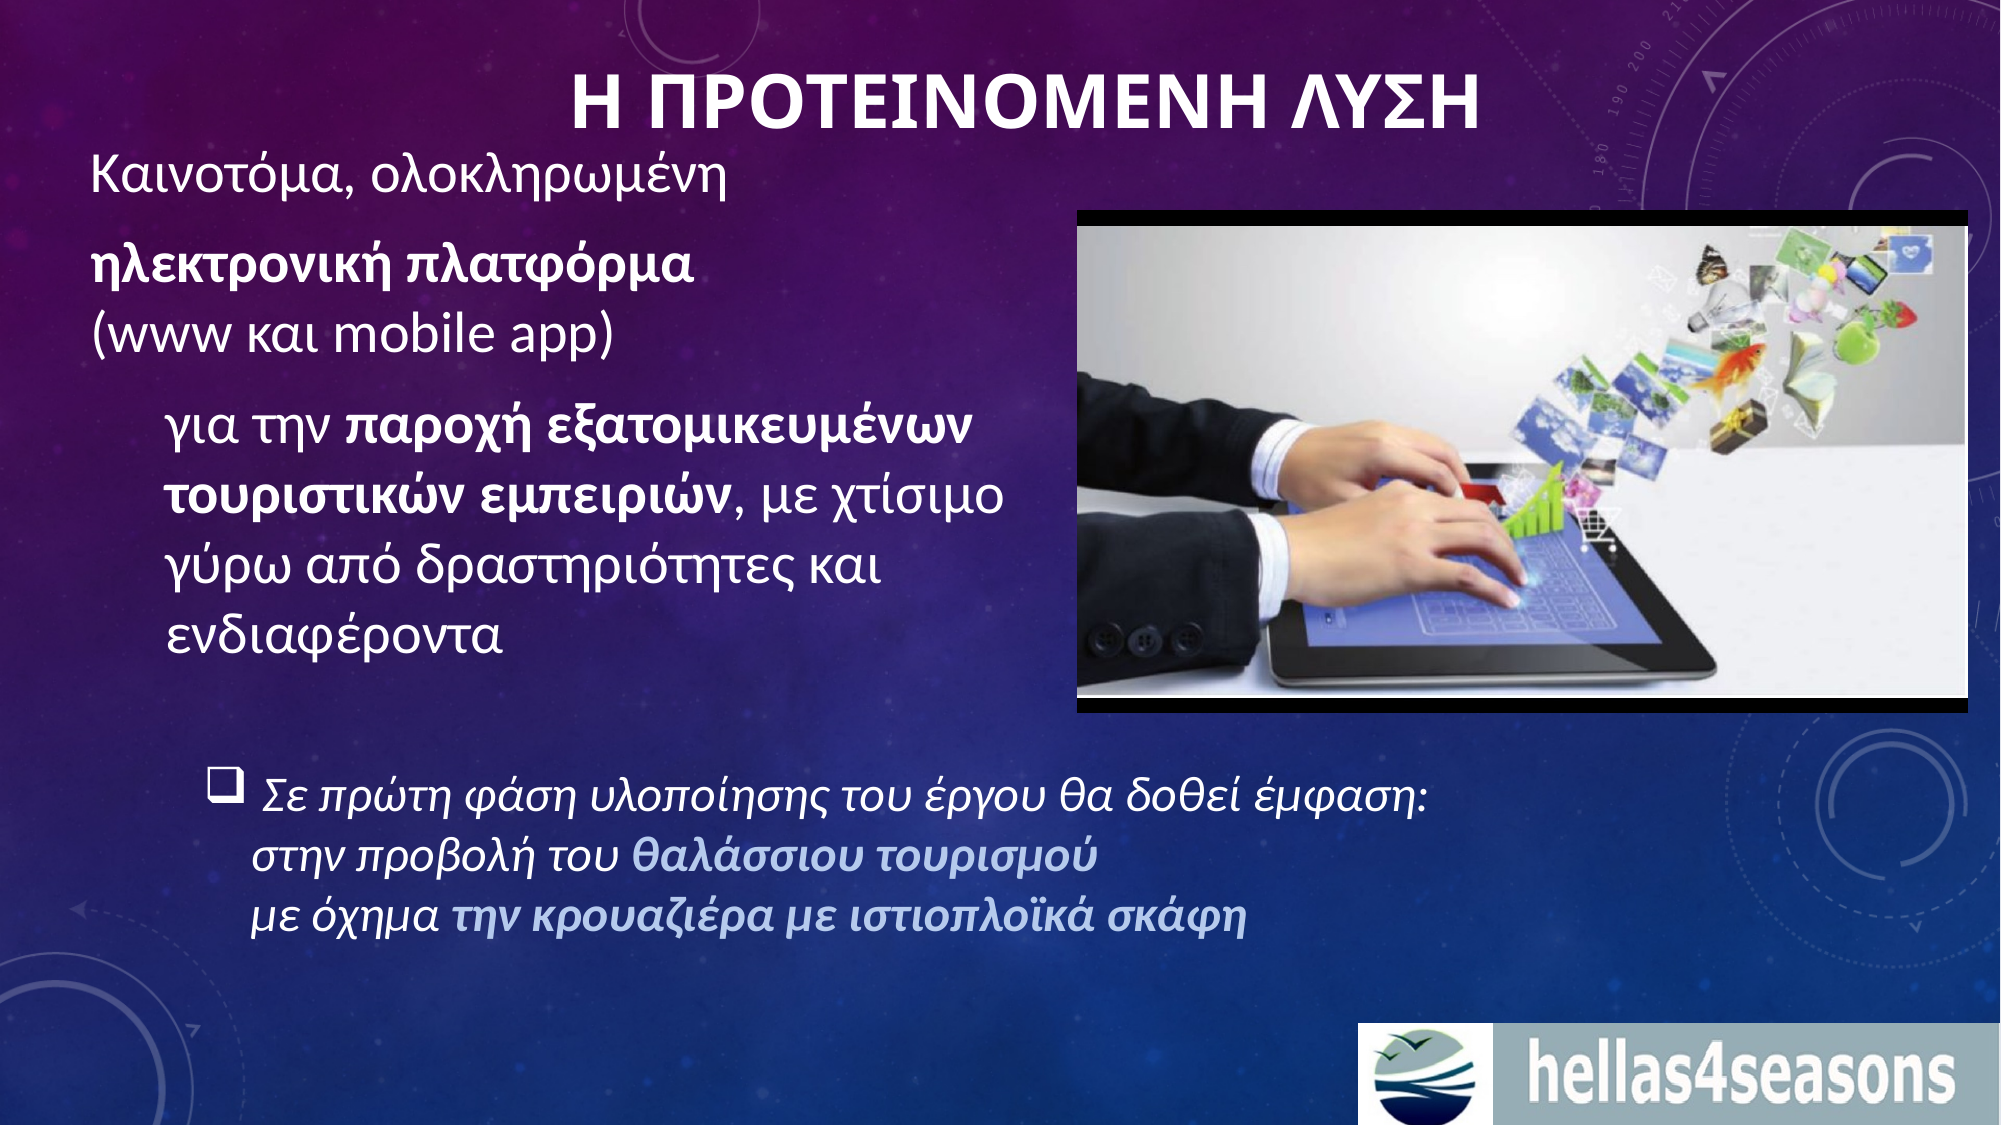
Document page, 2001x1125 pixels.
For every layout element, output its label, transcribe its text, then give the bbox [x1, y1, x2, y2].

picture [0, 0, 2001, 1125]
title Η ΠΡΟΤΕΙΝΟΜΕΝΗ ΛΥση [291, 28, 1762, 170]
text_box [1358, 1023, 2000, 1125]
text_box Σε πρώτη φάση υλοποίησης του έργου θα δοθεί έμφαση: στην προβολή του θαλάσσιου τουρισμού με όχημα την κρουαζιέρα με ιστιοπλοϊκά σκάφη [188, 754, 1762, 994]
list Καινοτόμα, ολοκληρωμένη ηλεκτρονική πλατφόρμα (www και mobile app) για την παροχή εξατομικευμένων τουριστικών εμπειριών, με χτίσιμο γύρω από δραστηριότητες και ενδιαφέροντα [0, 169, 1070, 731]
